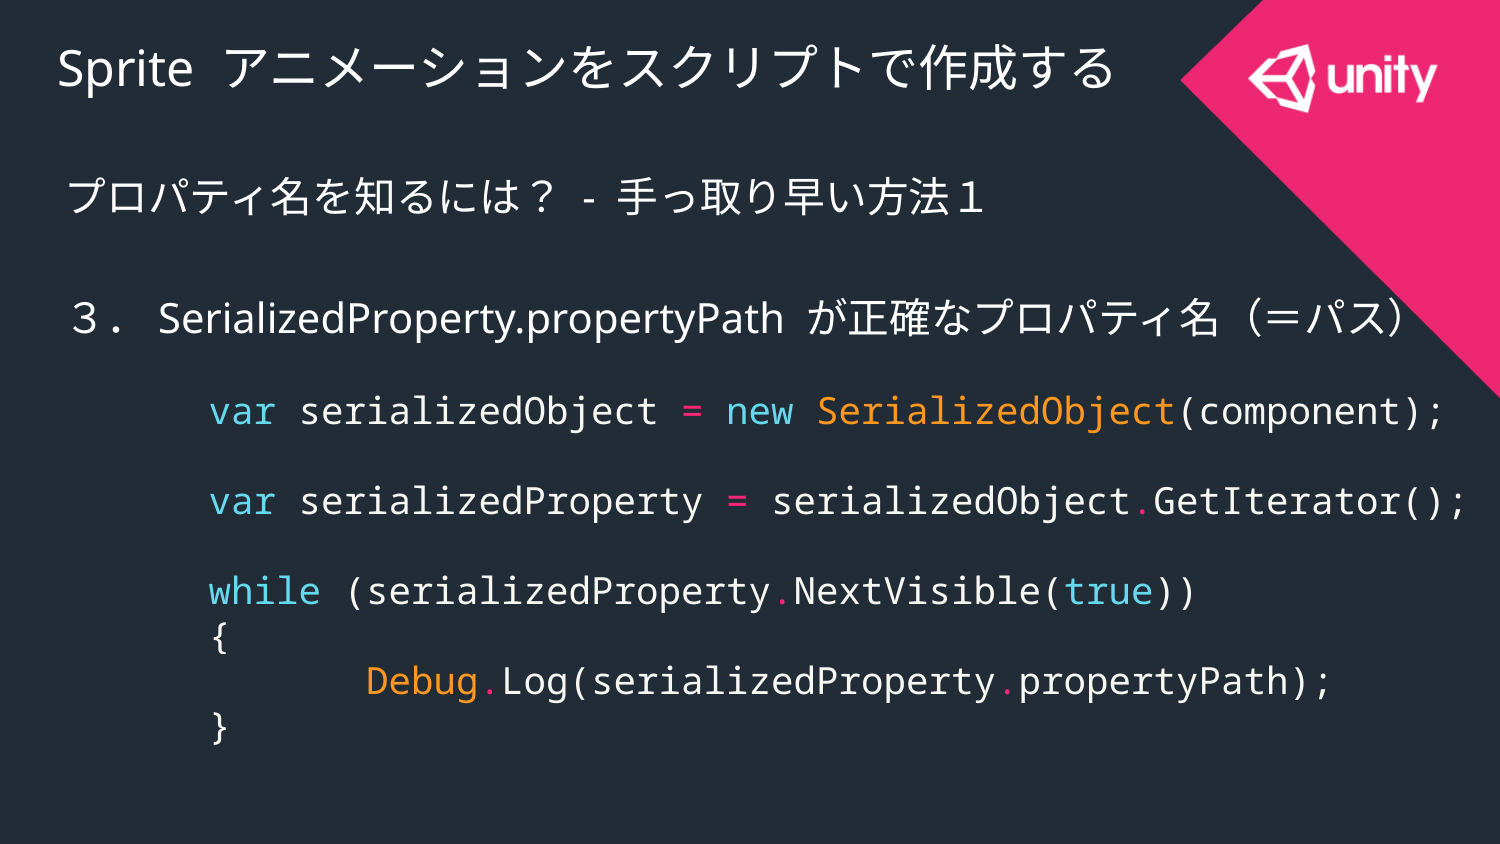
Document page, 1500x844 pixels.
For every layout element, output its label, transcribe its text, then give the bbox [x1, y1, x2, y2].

list プロパティ名を知るには？ - 手っ取り早い方法１ ３．SerializedProperty.propertyPath が正確なプロパティ名（＝パス） [56, 102, 1473, 799]
title Sprite アニメーションをスクリプトで作成する [56, 31, 1174, 102]
text_box var serializedObject = new SerializedObject(component); var serializedProperty = serializedObject.GetIterator(); while (serializedProperty.NextVisible(true)) { Debug.Log(serializedProperty.propertyPath); } [171, 379, 1487, 755]
picture [1180, 0, 1500, 400]
